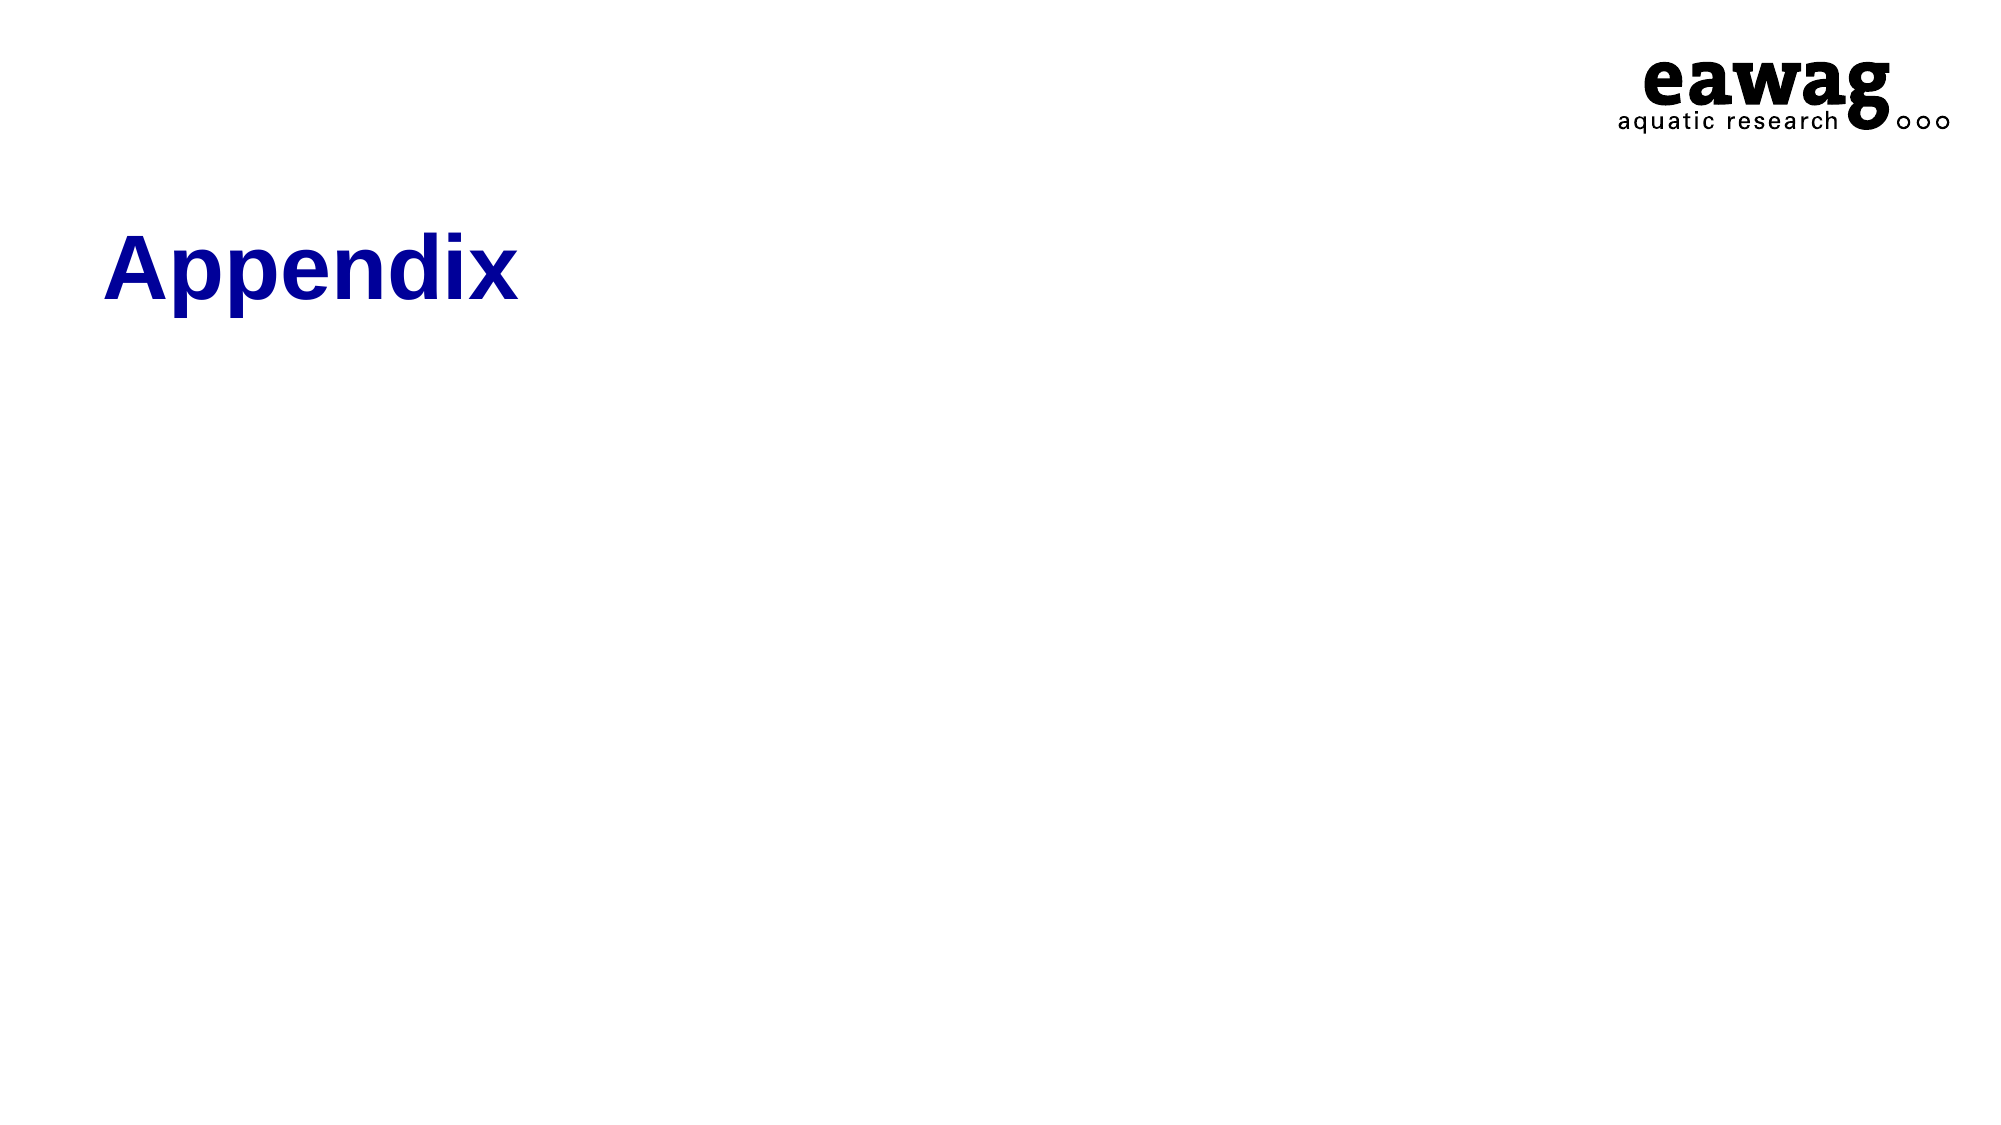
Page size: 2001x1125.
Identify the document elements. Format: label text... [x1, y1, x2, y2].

title Appendix [102, 220, 1945, 285]
